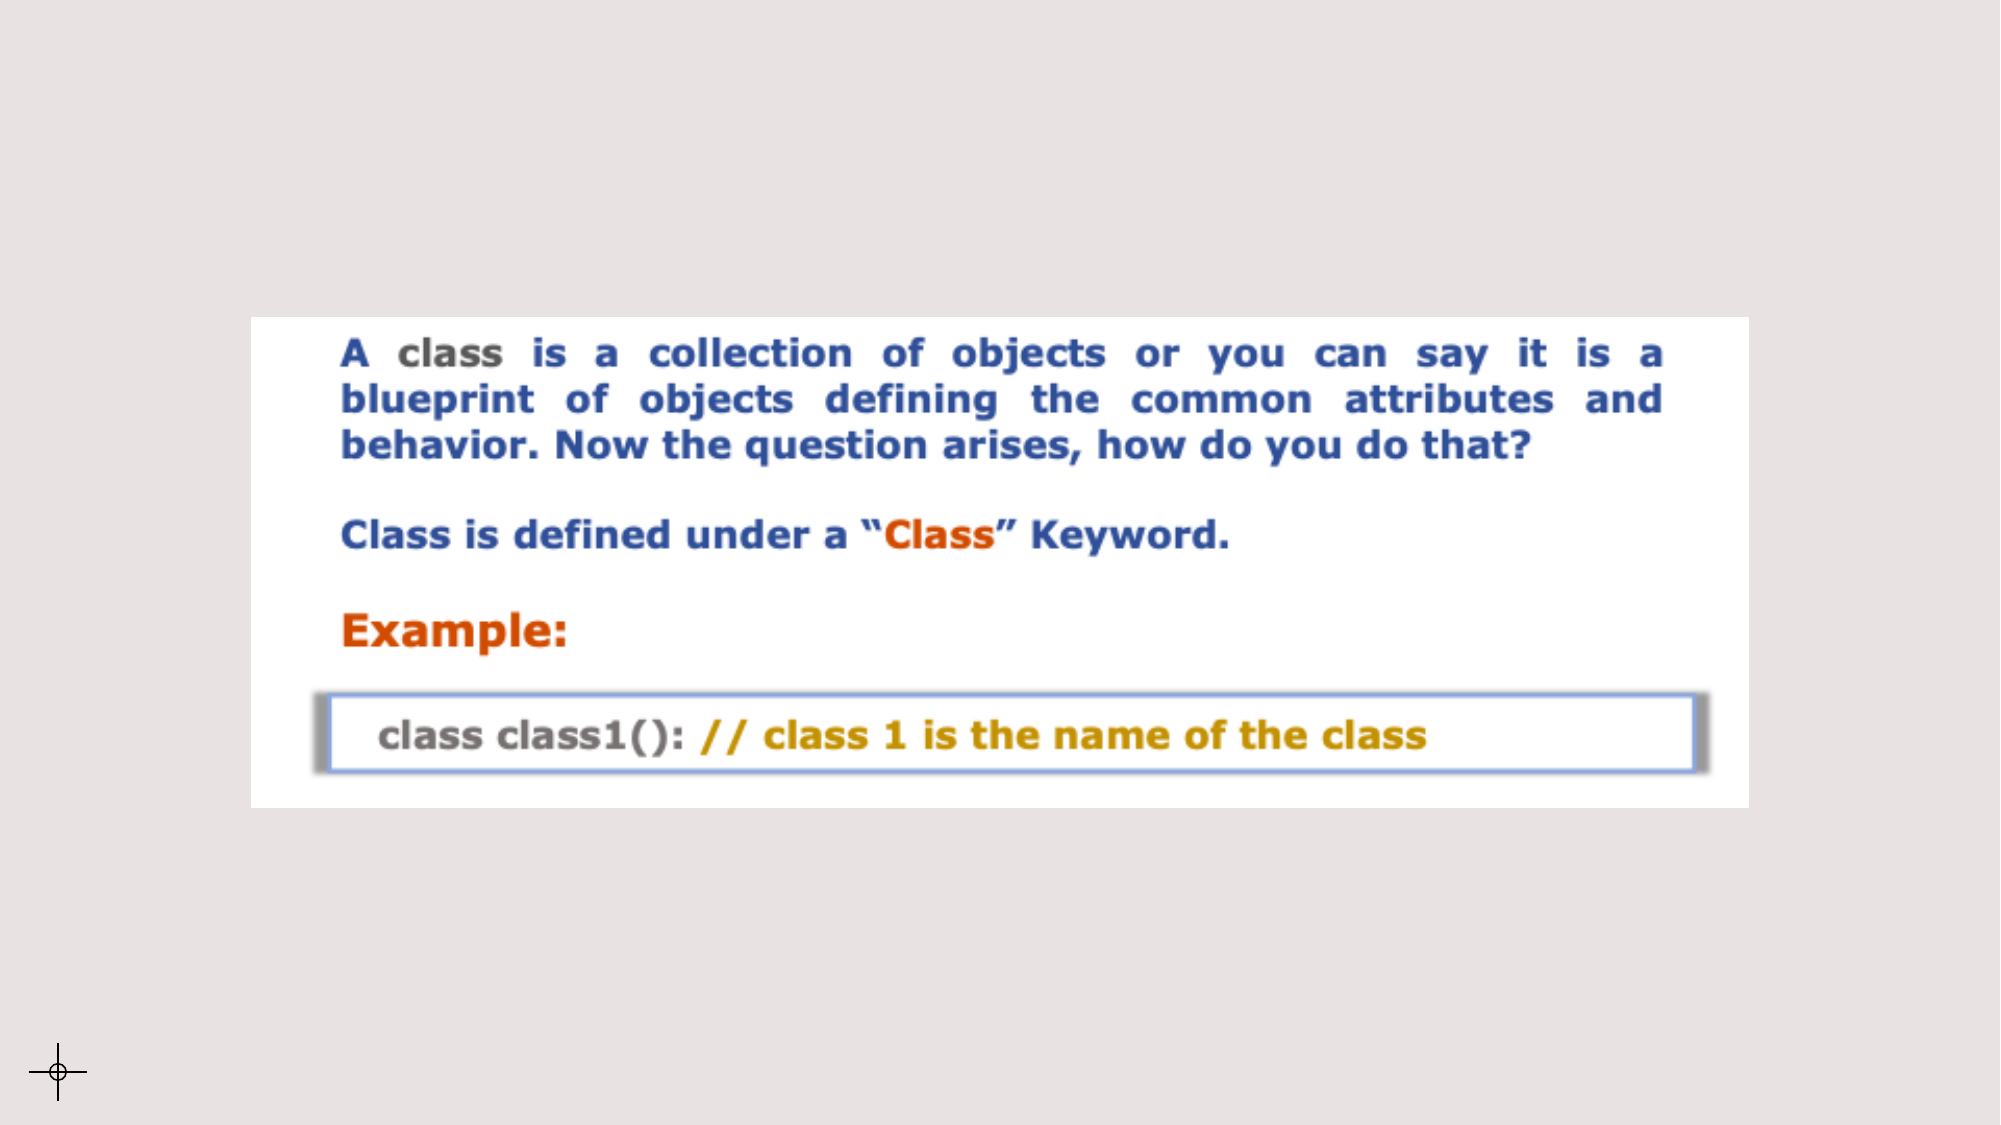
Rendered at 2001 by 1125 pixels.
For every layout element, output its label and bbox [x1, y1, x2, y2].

picture [251, 317, 1749, 808]
